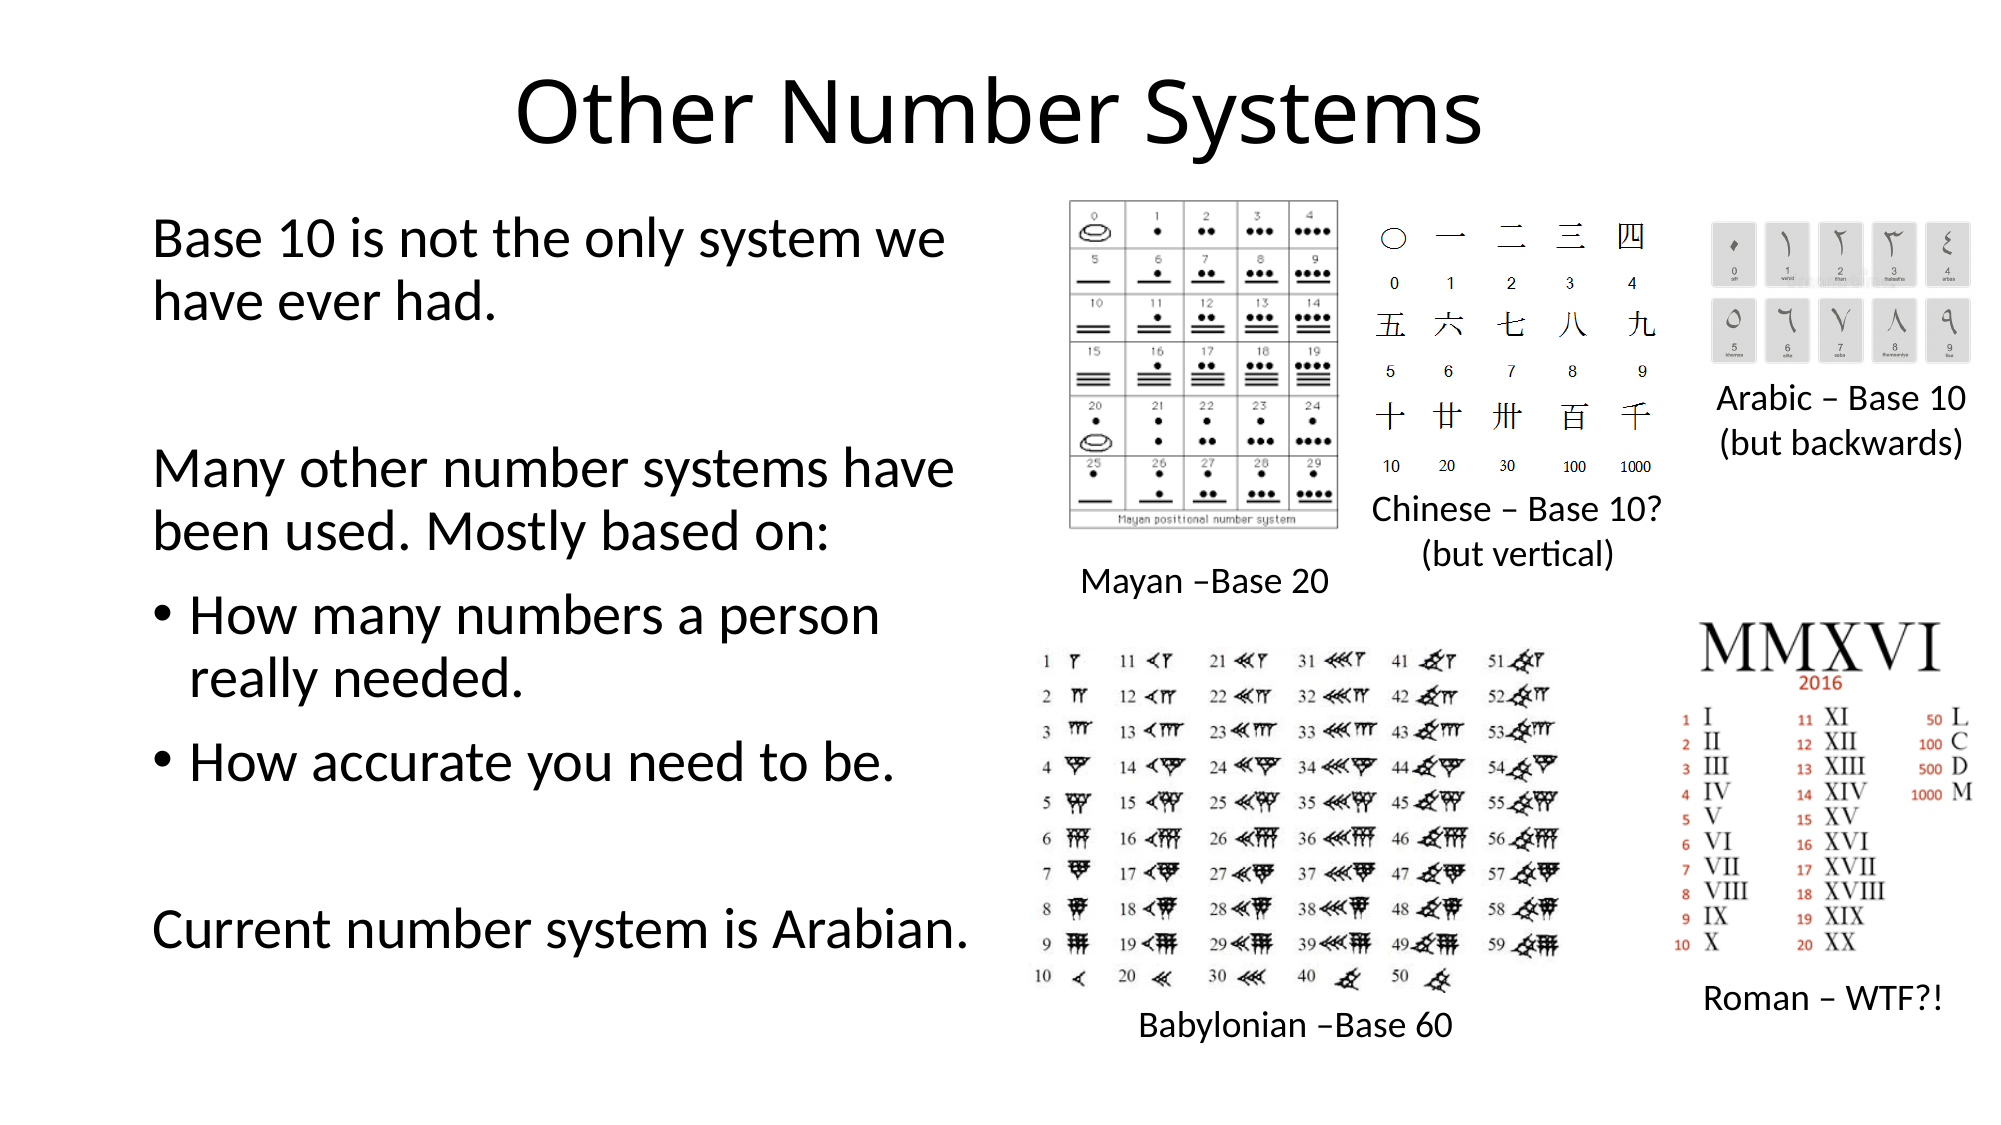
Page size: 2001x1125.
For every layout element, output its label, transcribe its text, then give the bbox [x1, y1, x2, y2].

title Other Number Systems [137, 59, 1863, 170]
picture [1028, 647, 1563, 993]
text_box Roman – WTF?! [1682, 965, 1966, 1026]
list Base 10 is not the only system we have ever had. Many other number systems have been used. Mostly based on: How many numbers a person really needed. How accurate you need to be. Current number system is Arabian. [137, 200, 988, 1014]
text_box Mayan –Base 20 [1063, 549, 1347, 609]
text_box Chinese – Base 10? (but vertical) [1346, 476, 1690, 582]
picture [1068, 199, 1341, 532]
text_box Babylonian –Base 60 [1107, 993, 1485, 1053]
picture [1367, 217, 1669, 477]
text_box Arabic – Base 10 (but backwards) [1670, 365, 2000, 471]
picture [1670, 612, 1978, 959]
picture [1704, 217, 1978, 371]
